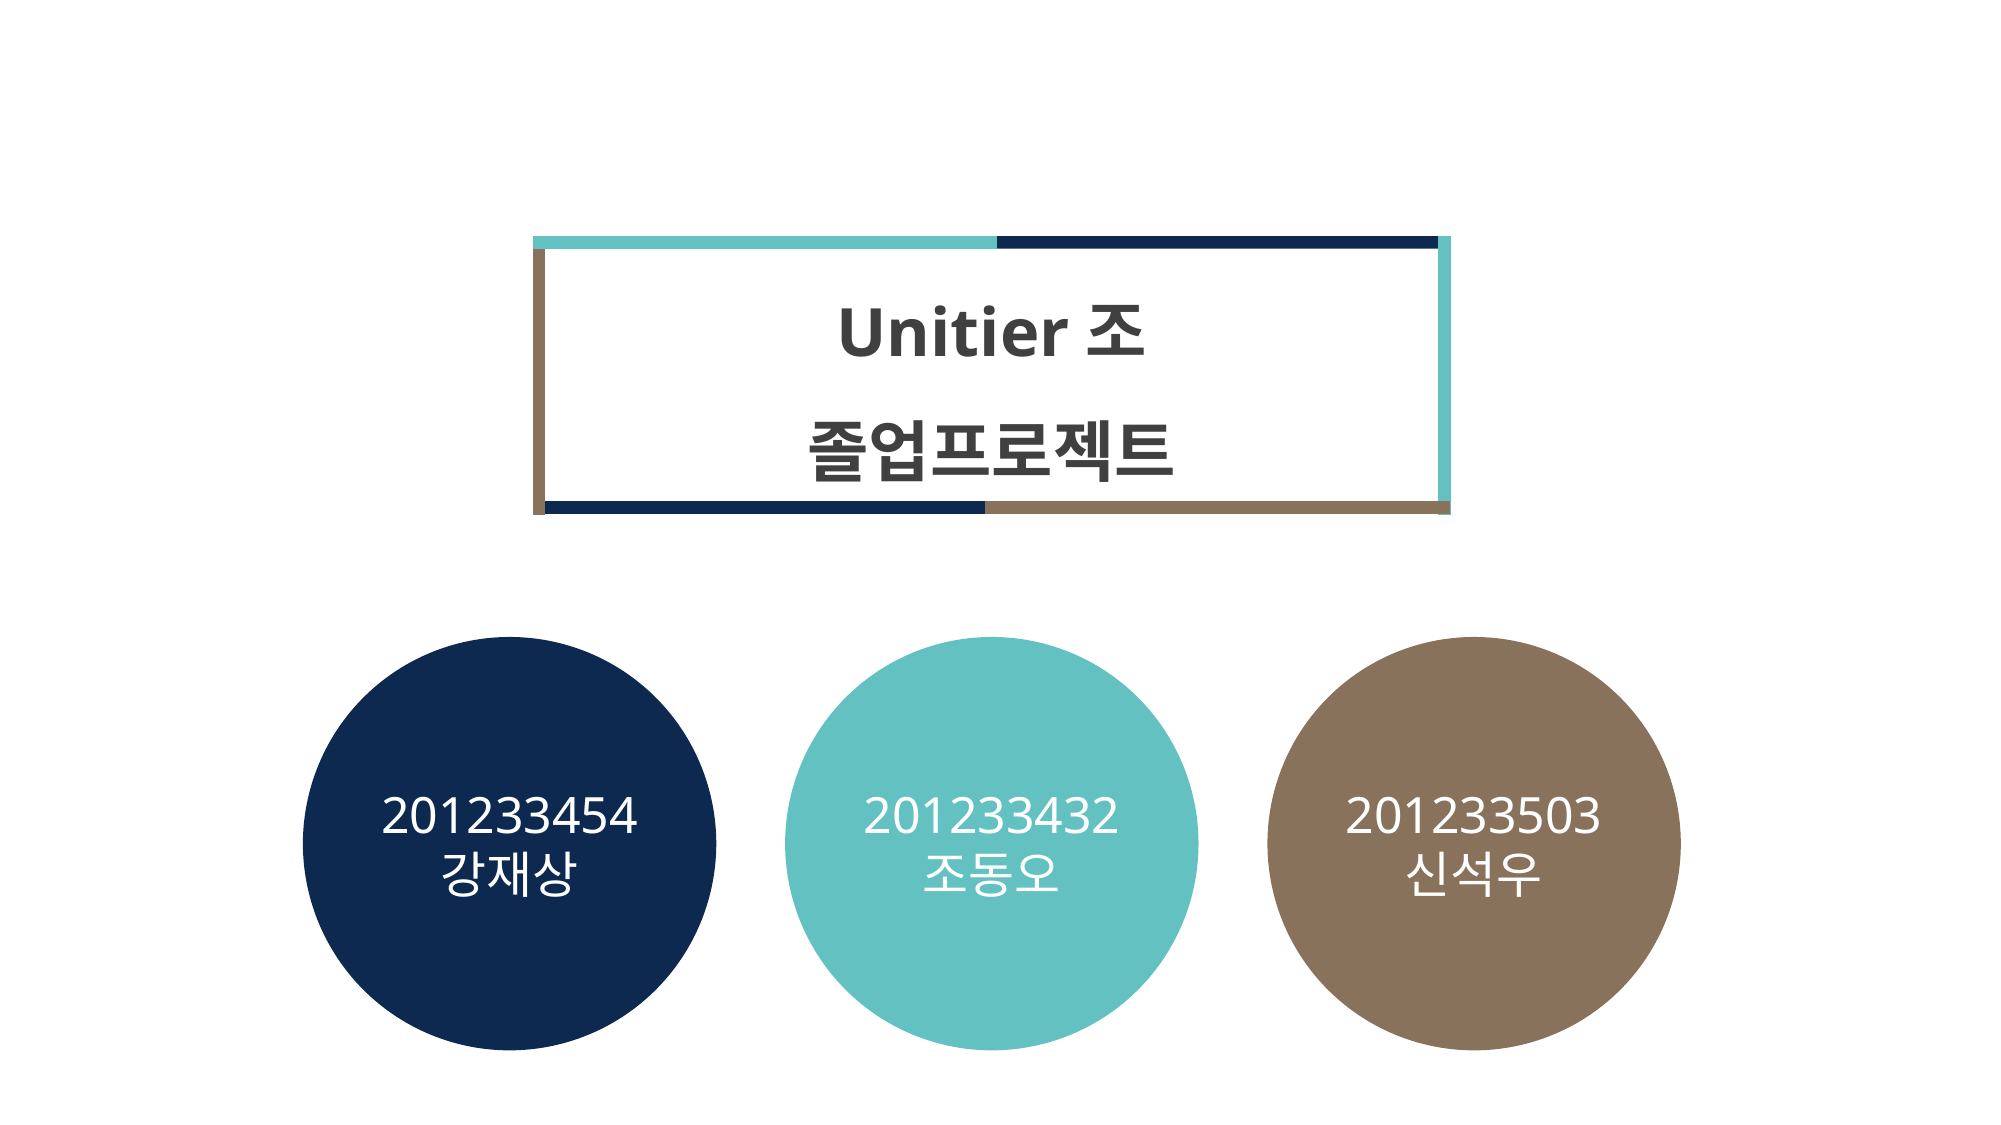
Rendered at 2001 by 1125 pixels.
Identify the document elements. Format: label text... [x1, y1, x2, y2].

text_box 201233454 강재상 [301, 635, 718, 1052]
text_box 201233503 신석우 [1266, 635, 1682, 1052]
text_box 201233432 조동오 [784, 635, 1200, 1052]
text_box Unitier조 졸업프로젝트 [545, 249, 1438, 497]
